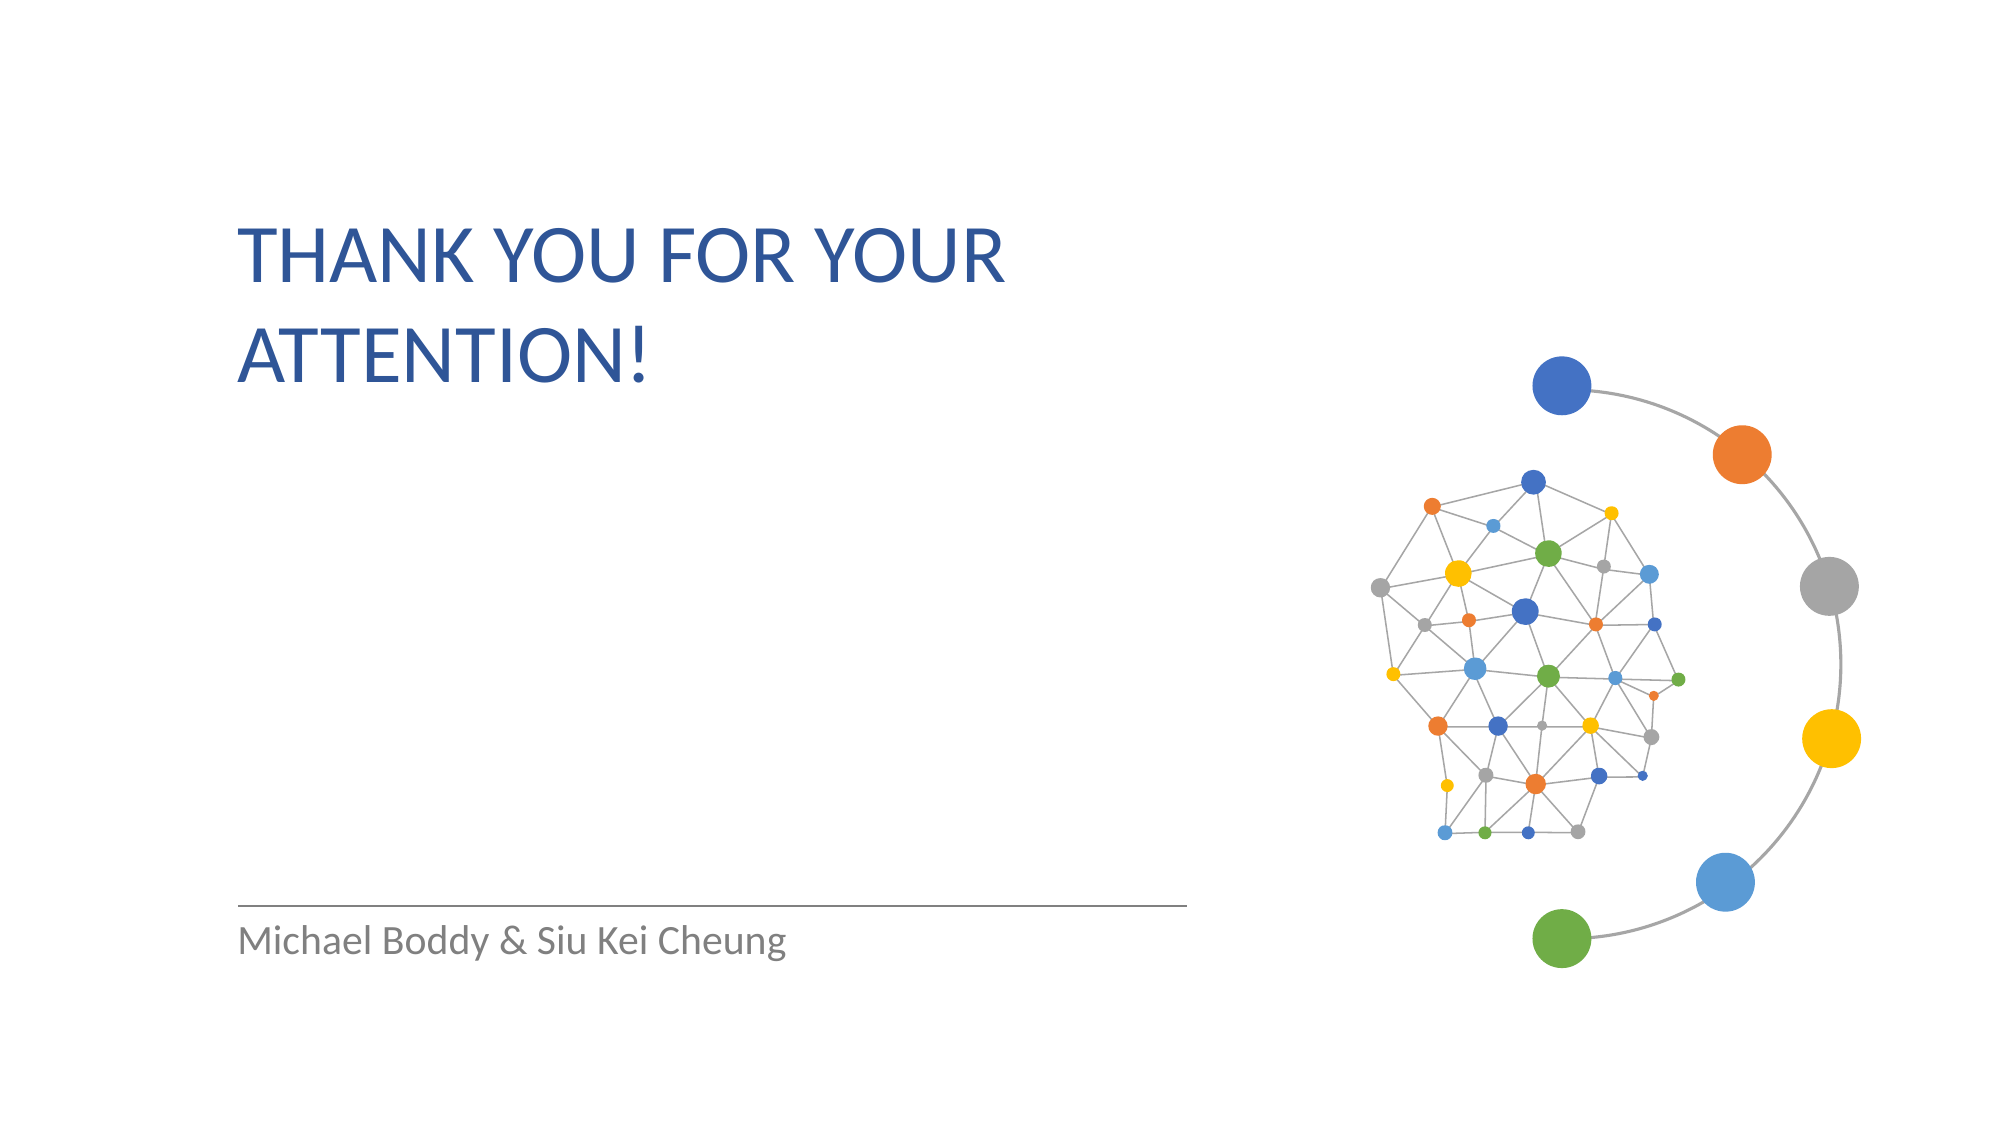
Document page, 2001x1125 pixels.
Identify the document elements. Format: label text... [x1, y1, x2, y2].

text_box [1531, 355, 1593, 417]
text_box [1370, 469, 1686, 841]
text_box [1531, 908, 1593, 970]
text_box THANK YOU FOR YOUR ATTENTION! [222, 192, 1114, 407]
text_box [1694, 851, 1756, 913]
text_box [1798, 555, 1860, 617]
text_box [1711, 424, 1773, 486]
text_box [1545, 390, 1842, 938]
text_box [1801, 708, 1863, 770]
text_box Michael Boddy & Siu Kei Cheung [222, 905, 1188, 971]
